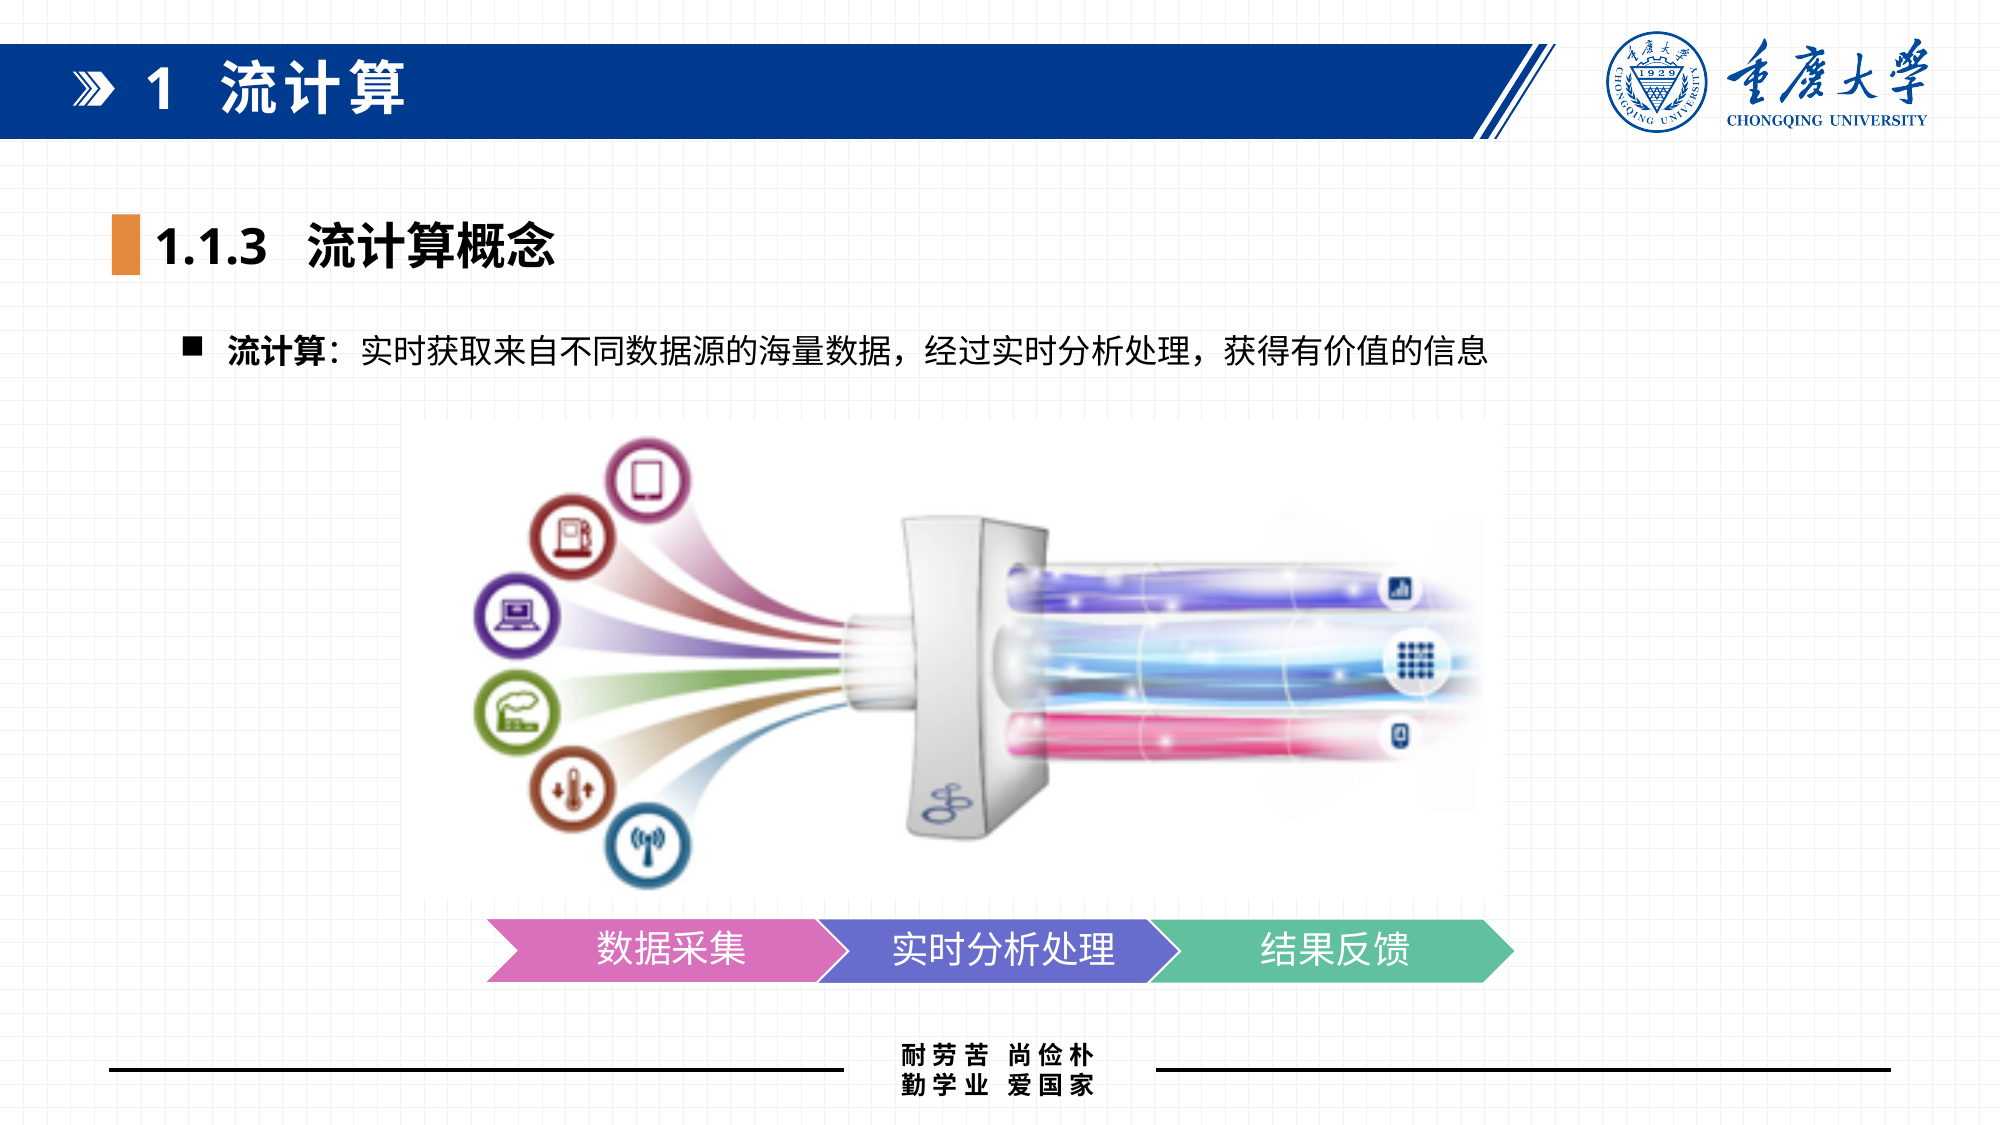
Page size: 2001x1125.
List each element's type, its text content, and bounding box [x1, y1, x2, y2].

picture [1606, 31, 1928, 133]
text_box 流计算：实时获取来自不同数据源的海量数据，经过实时分析处理，获得有价值的信息 [165, 323, 1777, 378]
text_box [483, 760, 1517, 1125]
list 1 流计算 [108, 51, 1356, 136]
list 1.1.3 流计算概念 [139, 213, 1891, 275]
picture [395, 414, 1504, 899]
